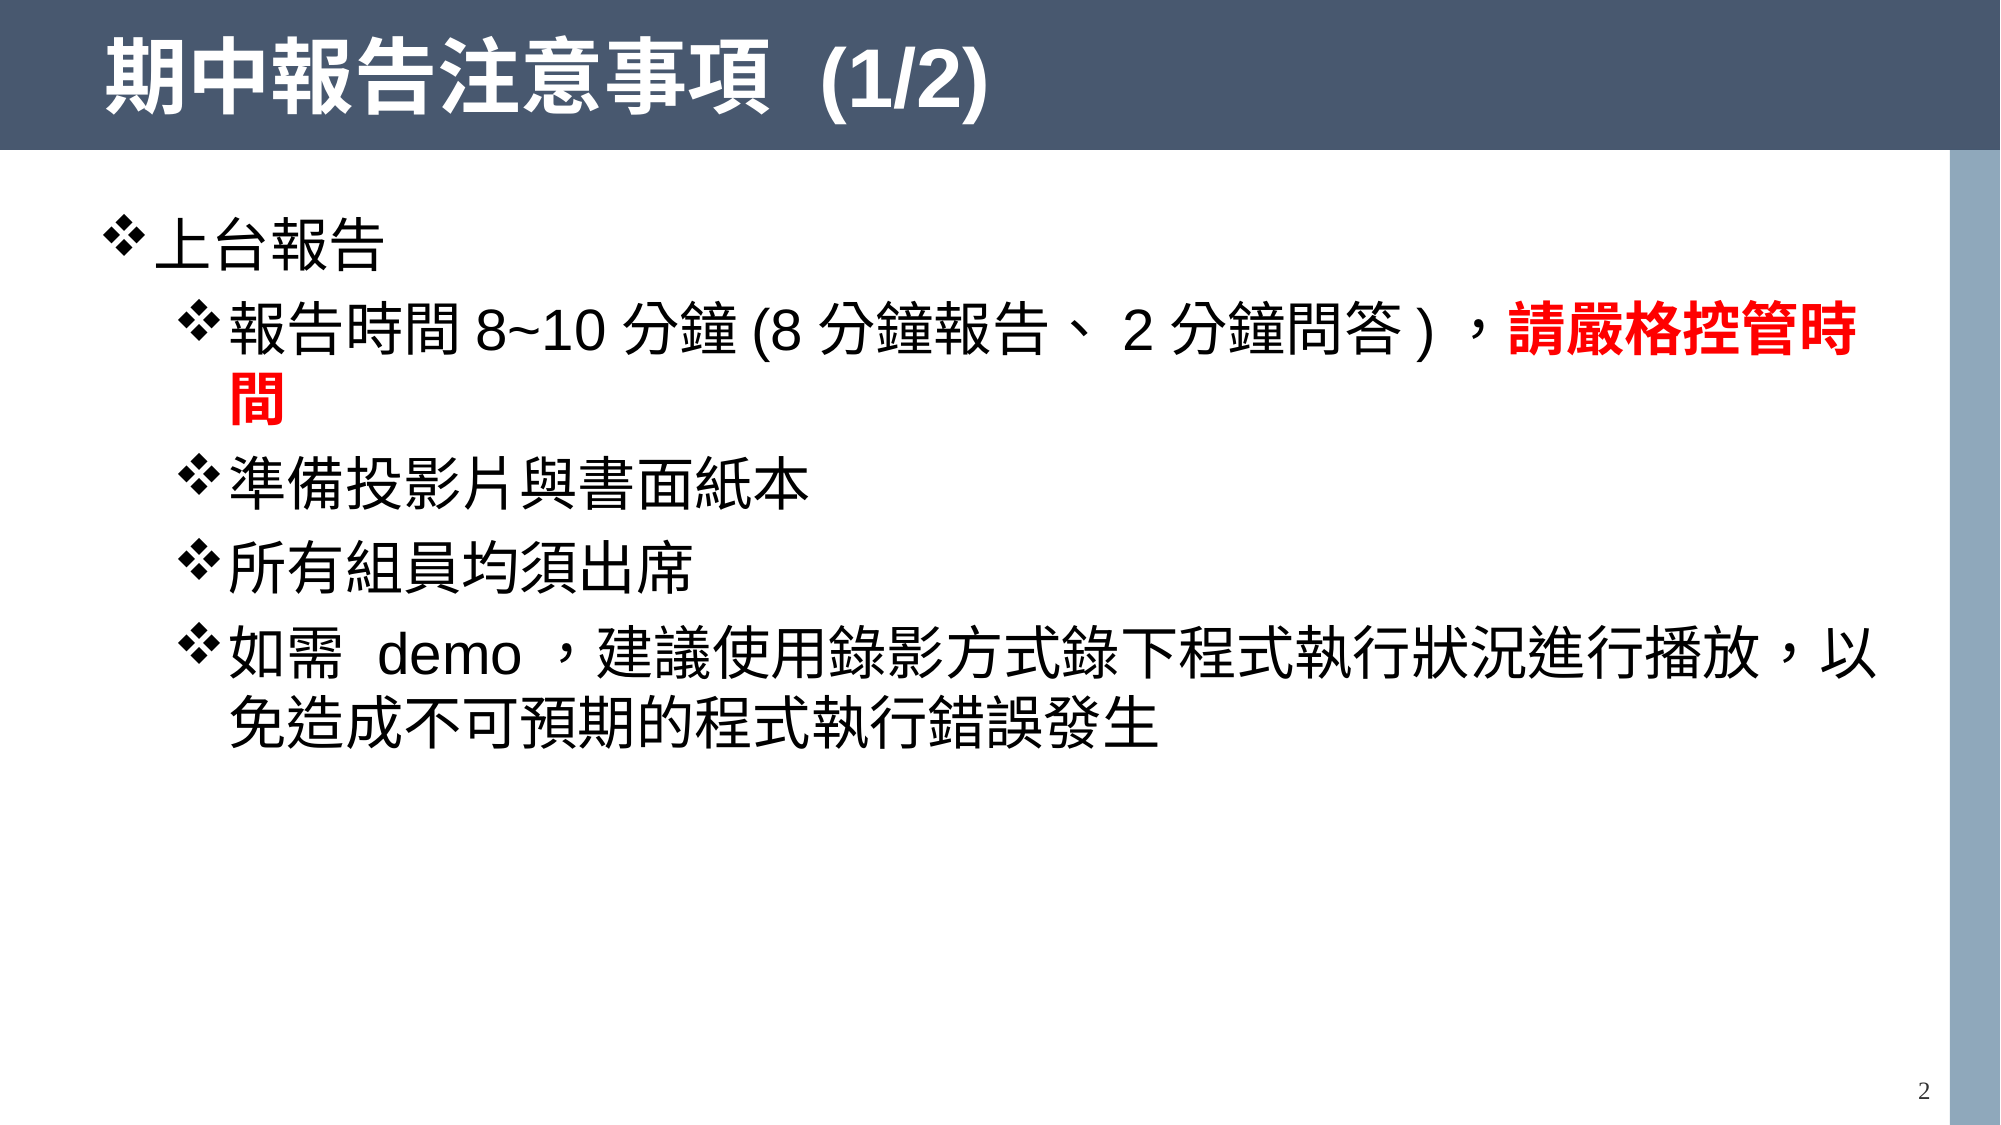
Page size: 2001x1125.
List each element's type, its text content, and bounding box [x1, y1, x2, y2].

title 期中報告注意事項 (1/2) [104, 25, 1638, 137]
text_box 2 [1833, 1067, 2001, 1110]
text_box 上台報告 報告時間8~10分鐘(8分鐘報告、2分鐘問答)，請嚴格控管時間 準備投影片與書面紙本 所有組員均須出席 如需 demo，建議使用錄影方式錄下程式執行狀況進行播放，以免造成不可預期的程式執行錯誤發生 [83, 200, 1925, 1038]
